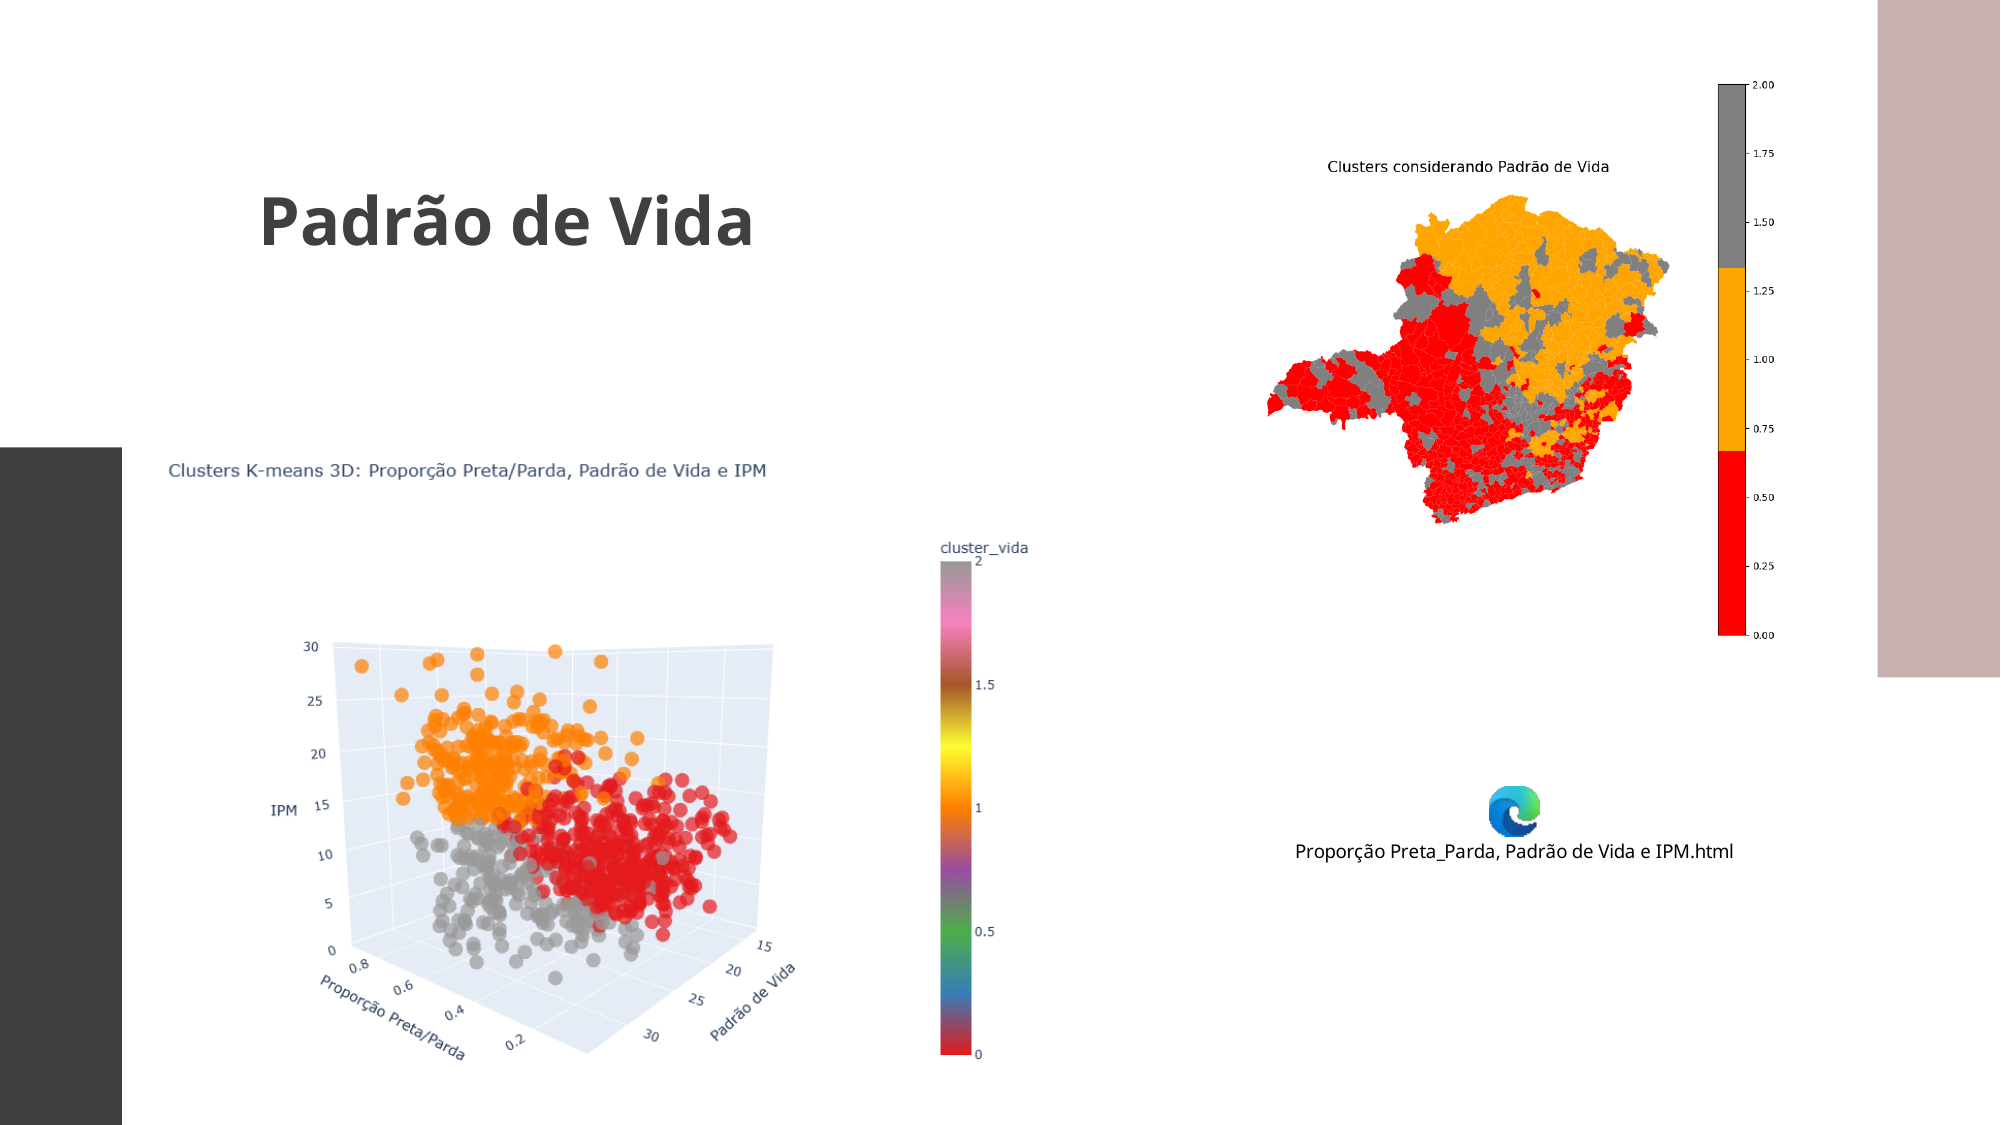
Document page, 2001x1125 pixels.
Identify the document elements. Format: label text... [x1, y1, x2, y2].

text_box [1877, 0, 2000, 678]
text_box [0, 446, 122, 1125]
picture [1157, 0, 1872, 713]
text_box Padrão de Vida [77, 171, 938, 266]
picture [122, 425, 1051, 1125]
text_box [1256, 786, 1774, 871]
